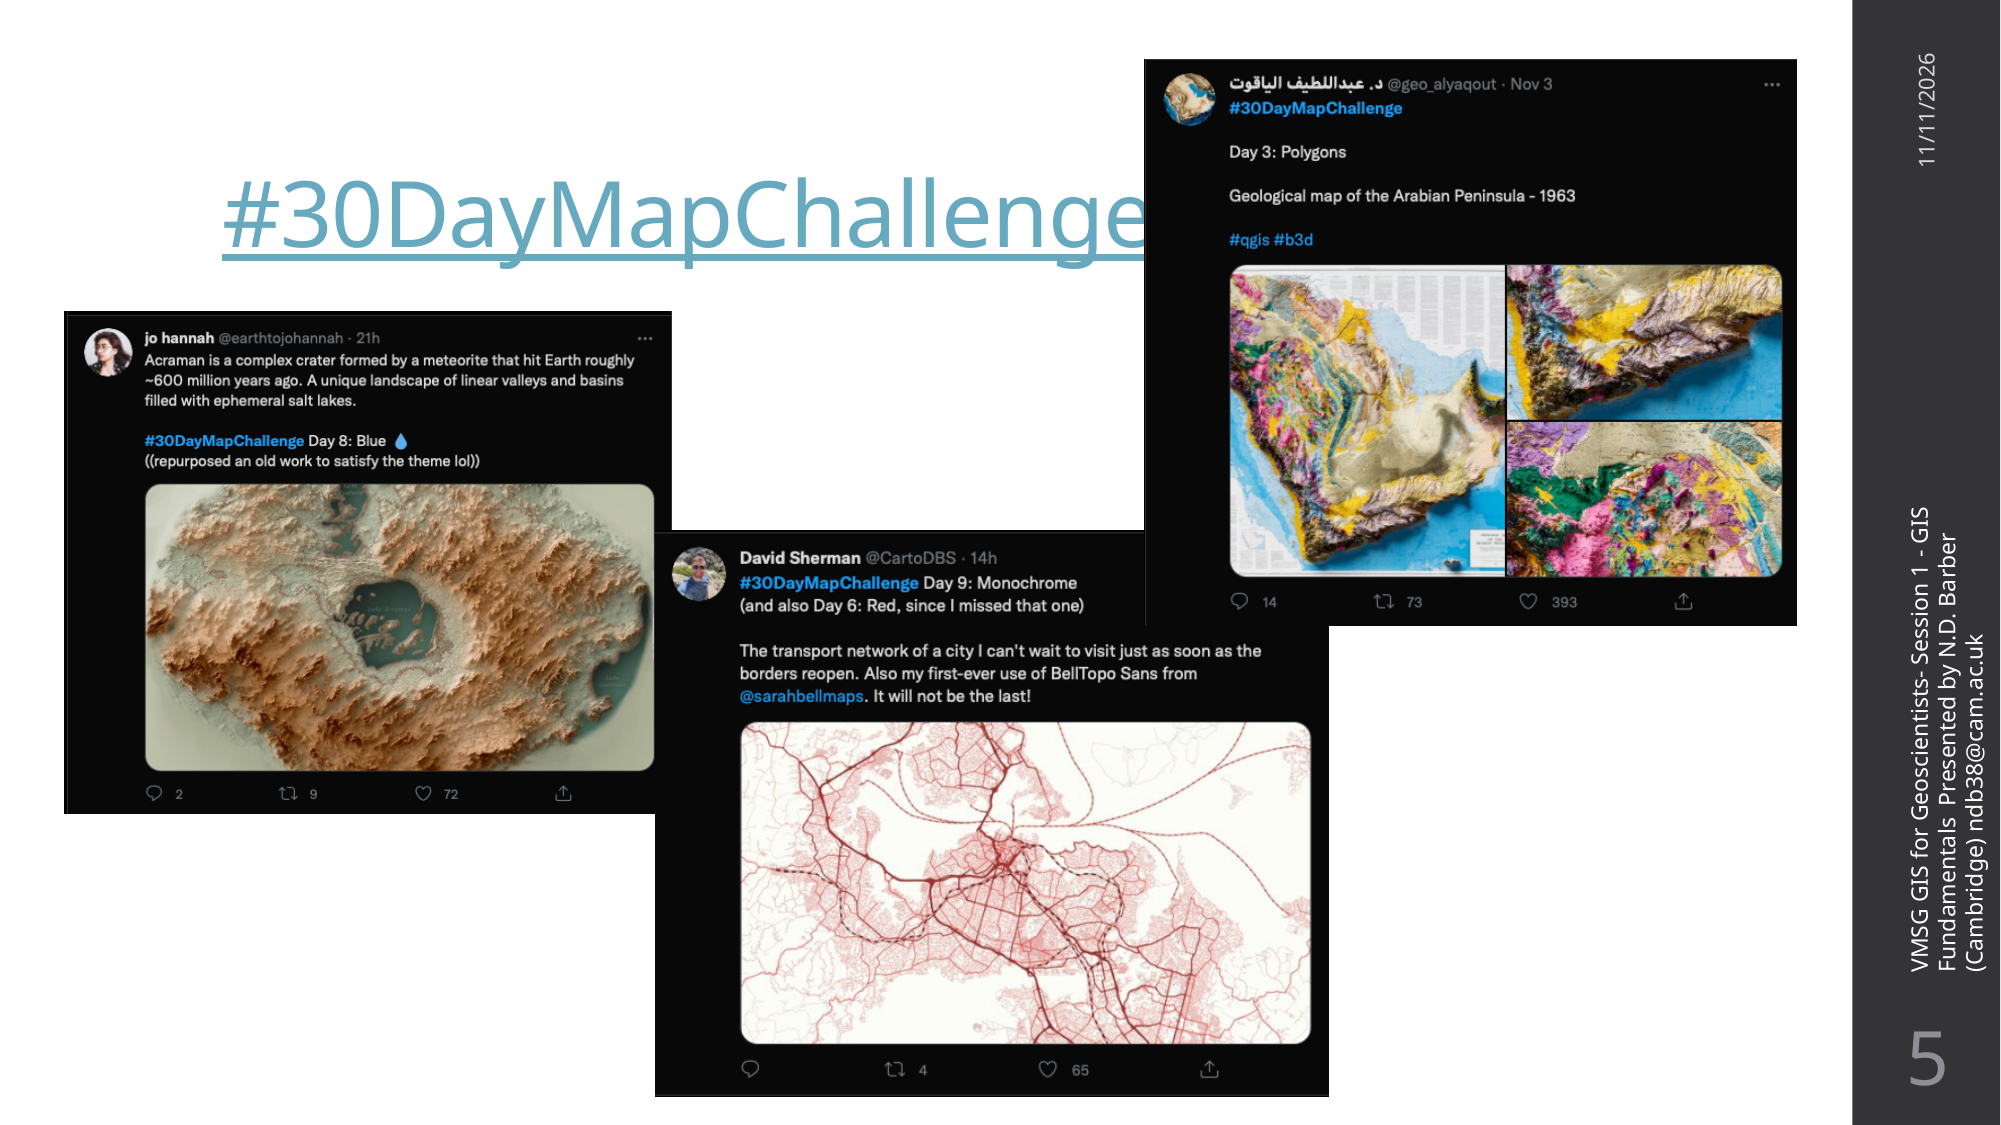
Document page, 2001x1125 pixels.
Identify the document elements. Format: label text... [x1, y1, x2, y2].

footer VMSG GIS for Geoscientists- Session 1 - GIS Fundamentals Presented by N.D. Barber (Cambridge) ndb38@cam.ac.uk [1897, 400, 1958, 988]
slide_number 4 [1852, 1012, 2000, 1110]
picture [655, 59, 1798, 1097]
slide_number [1897, 37, 1958, 351]
title #30DayMapChallenge [206, 60, 1137, 278]
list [63, 311, 672, 814]
